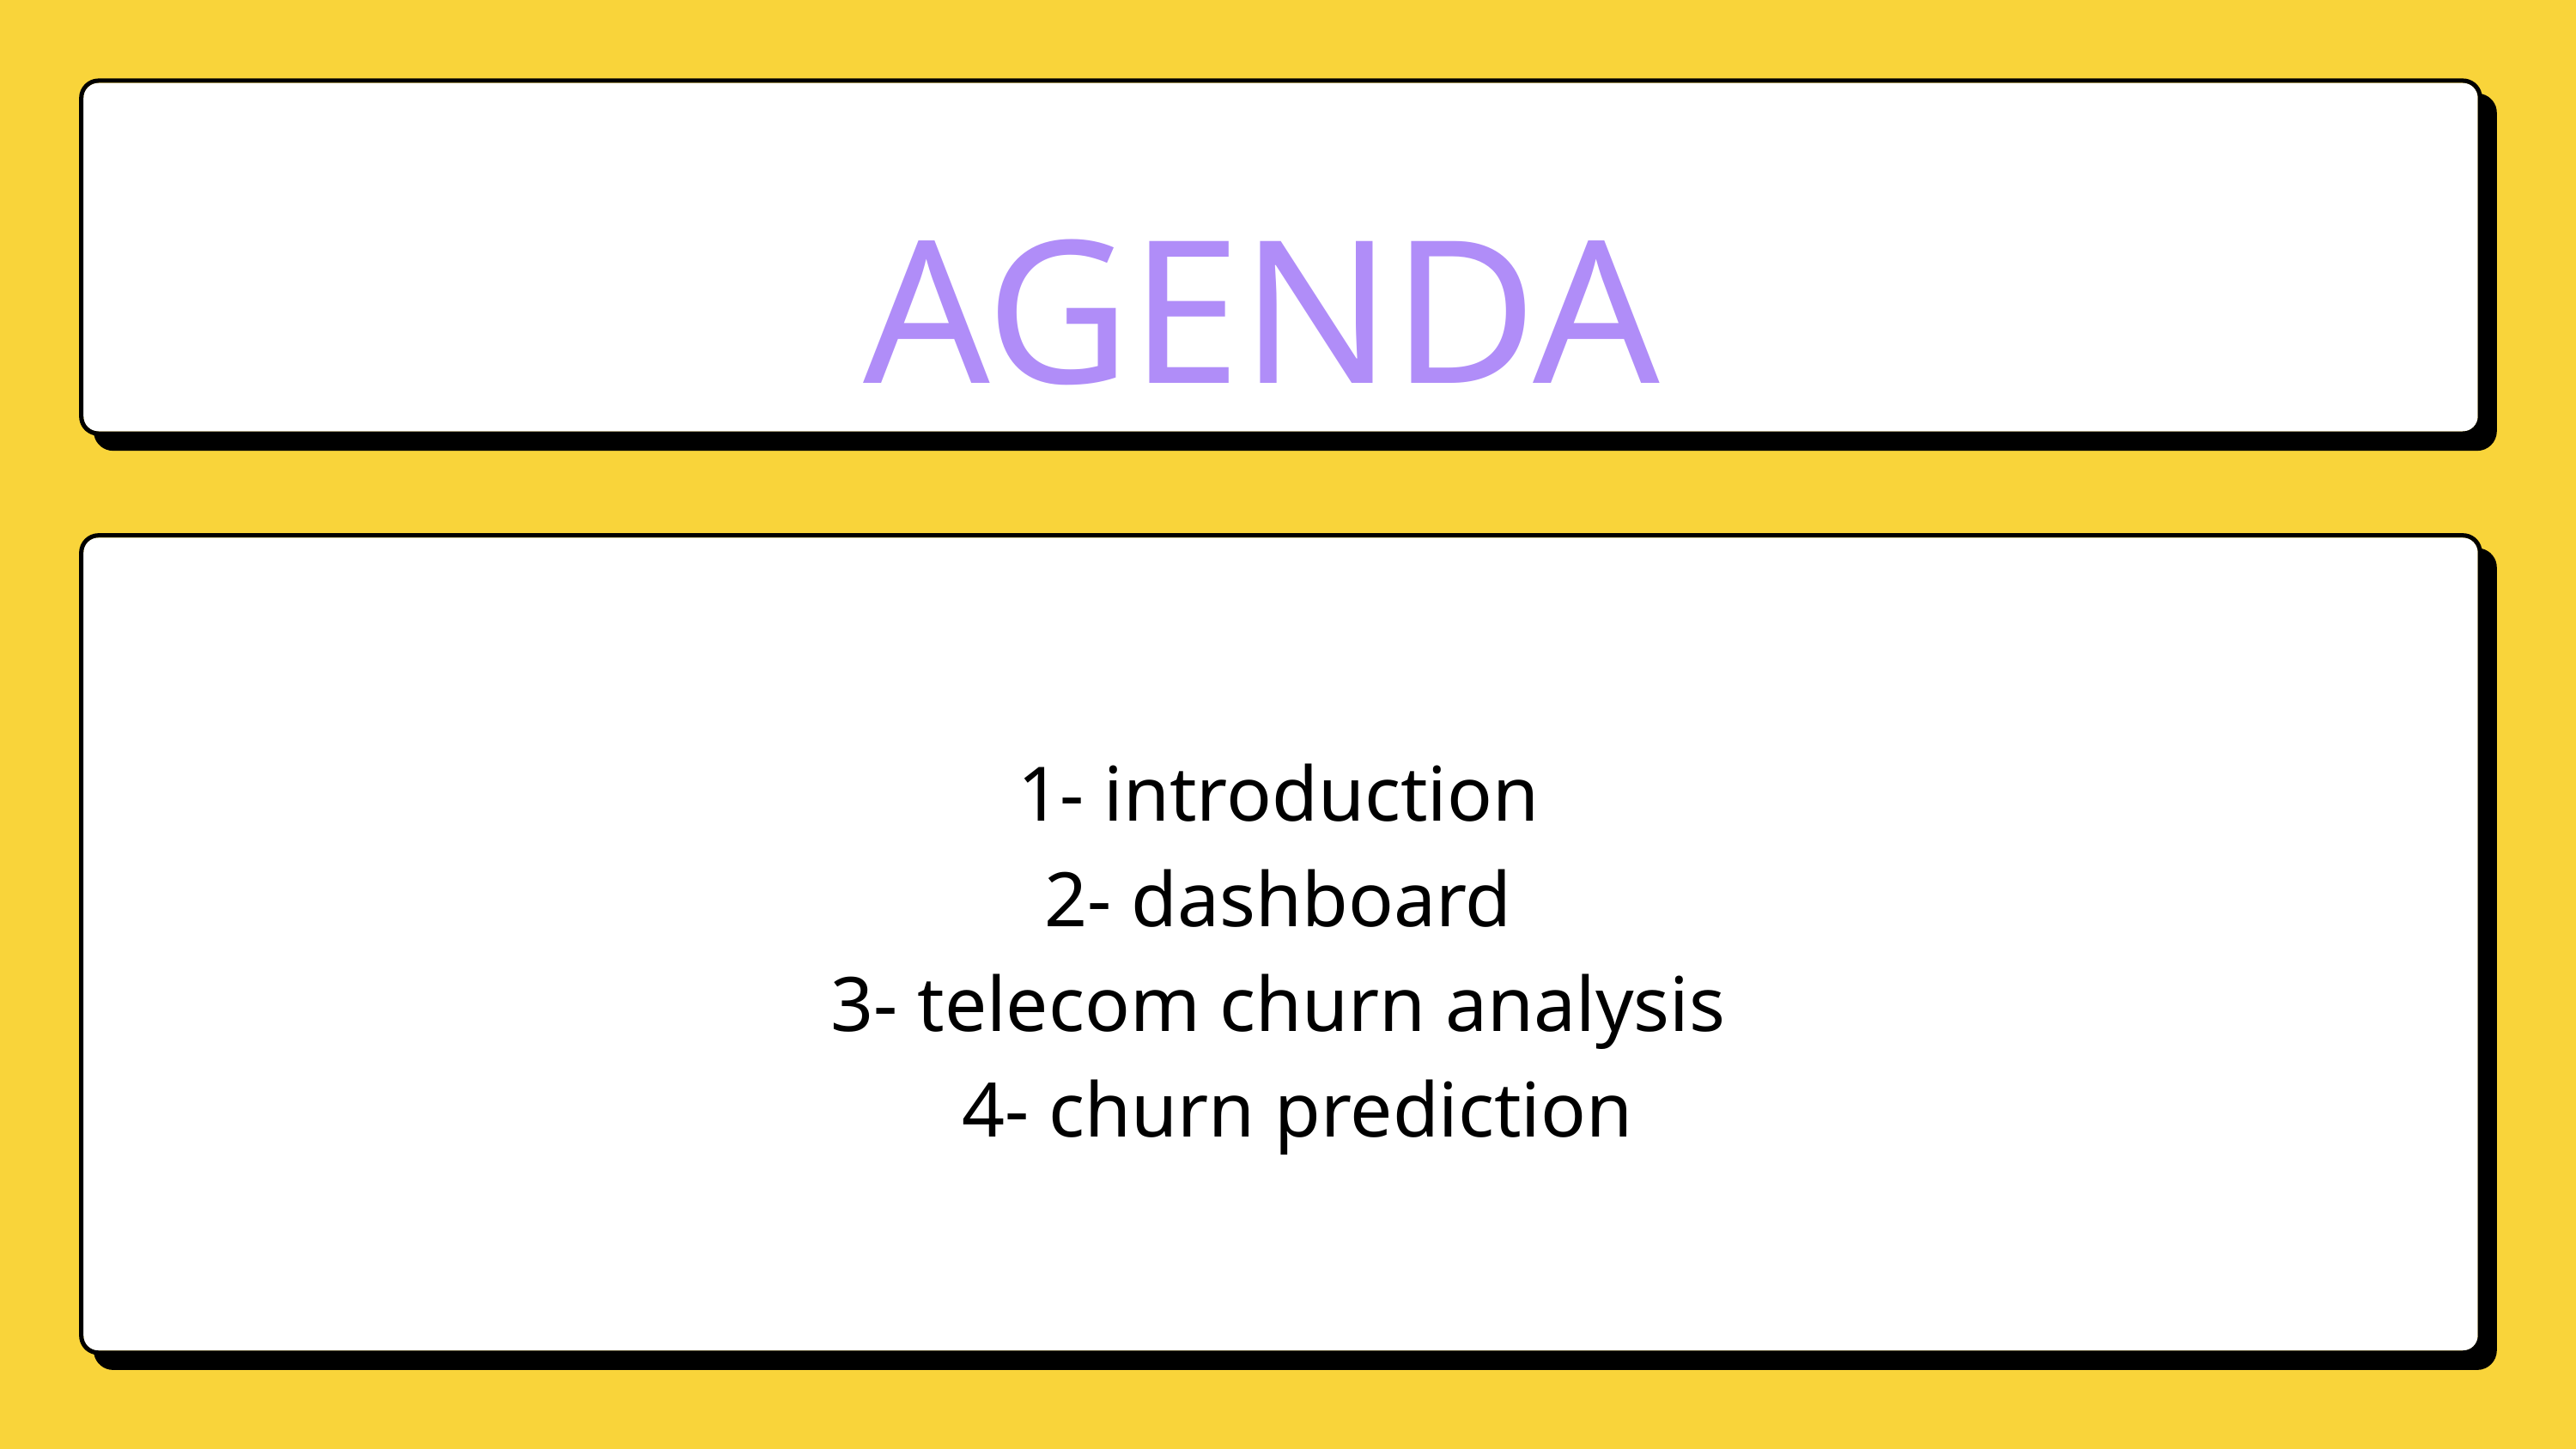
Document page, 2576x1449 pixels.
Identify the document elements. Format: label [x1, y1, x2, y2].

text_box [78, 78, 2498, 452]
text_box [78, 532, 2498, 1371]
